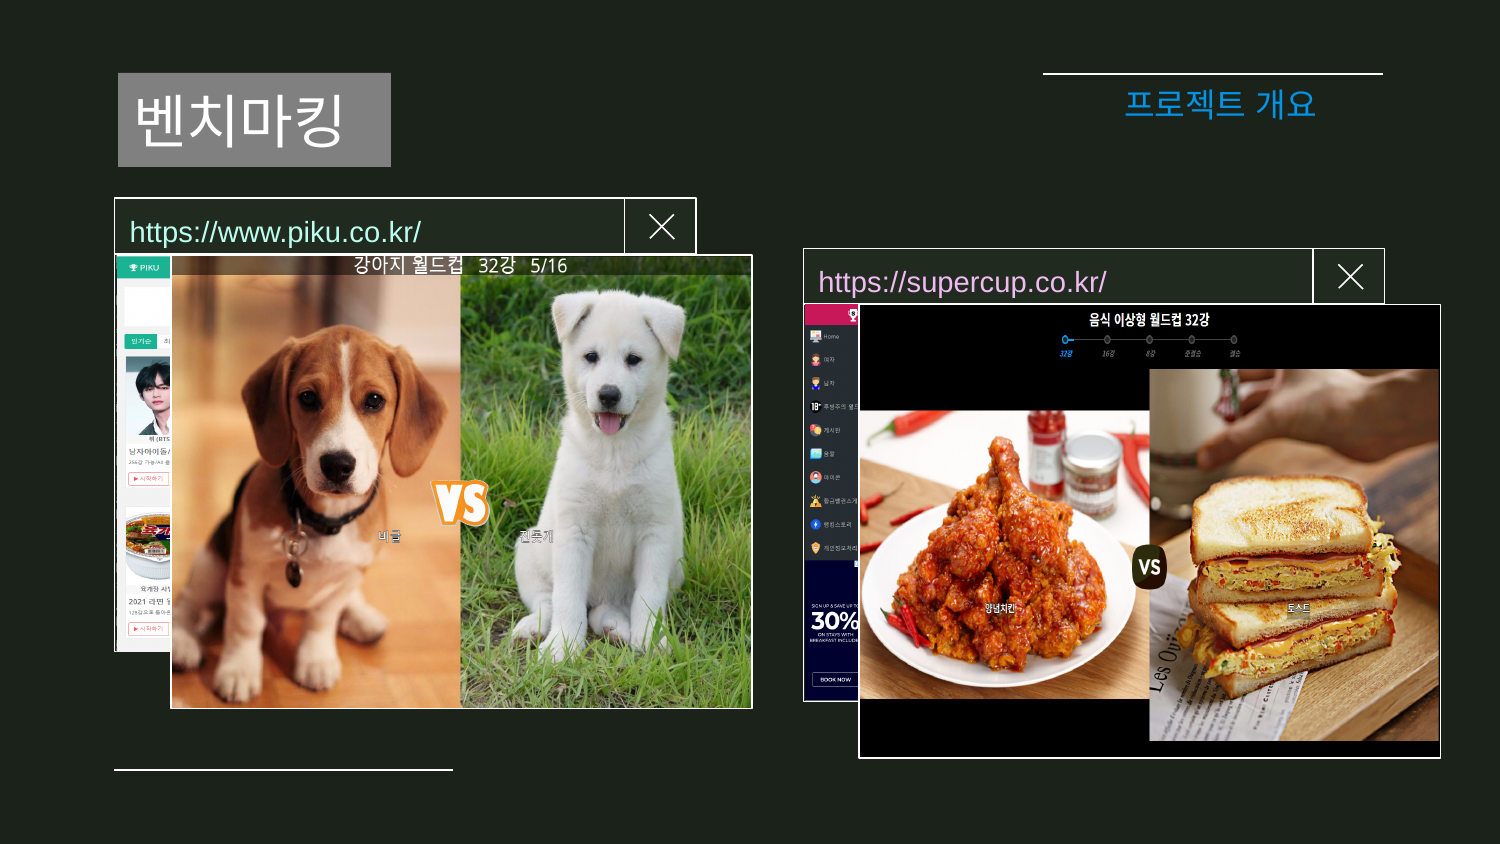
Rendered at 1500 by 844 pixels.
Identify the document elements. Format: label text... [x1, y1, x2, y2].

text_box [170, 255, 753, 709]
title 벤치마킹 [118, 72, 391, 167]
text_box [859, 304, 1441, 758]
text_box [802, 248, 1388, 702]
text_box 프로젝트 개요 [1029, 82, 1413, 125]
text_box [114, 197, 697, 653]
